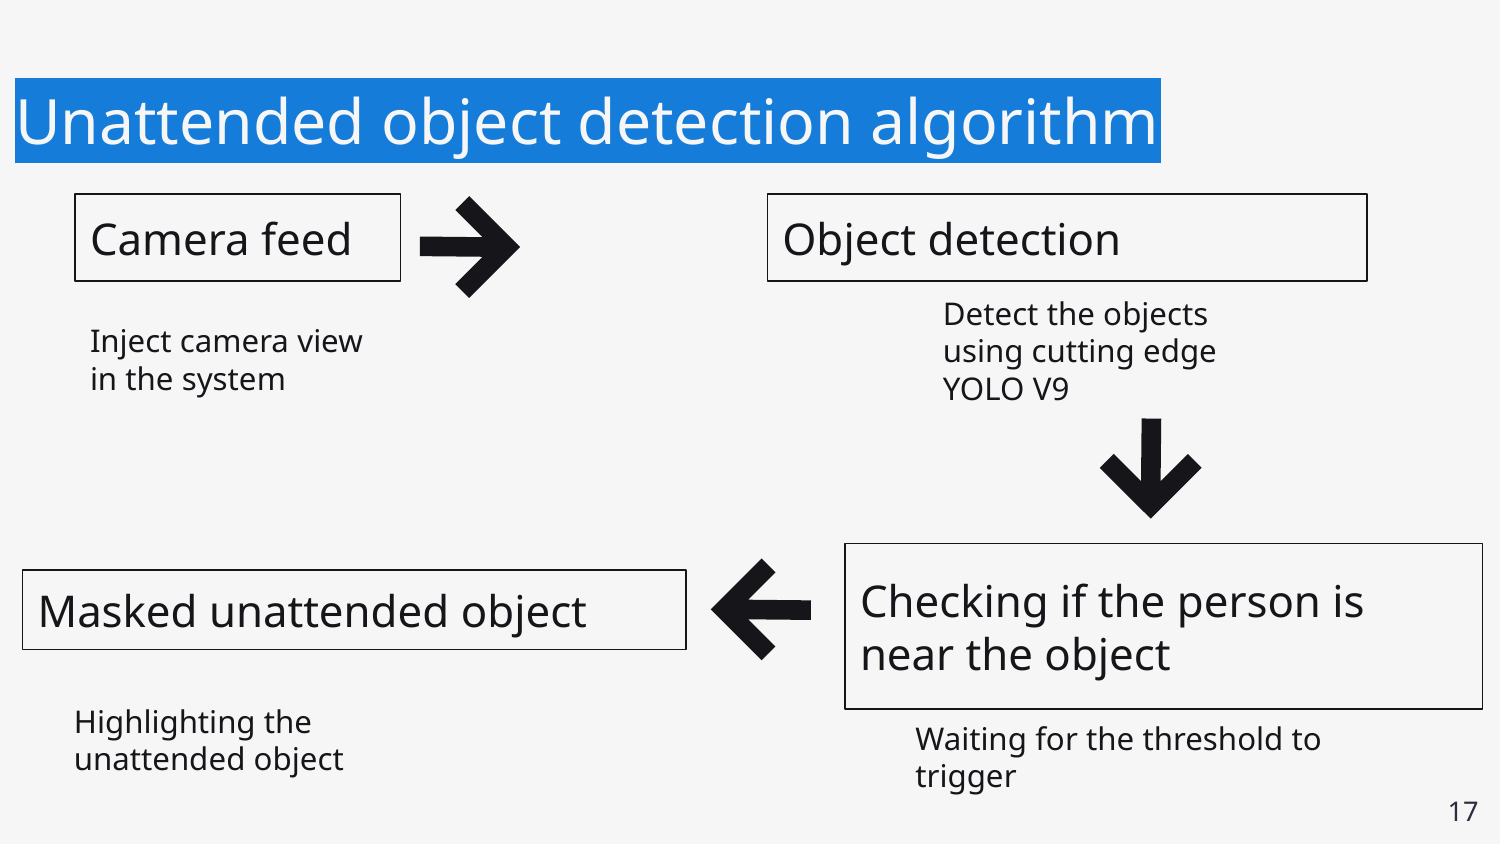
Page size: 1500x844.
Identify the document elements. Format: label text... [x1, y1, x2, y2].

slide_number ‹#› [1403, 779, 1494, 844]
text_box Unattended object detection algorithm [0, 72, 1367, 167]
text_box Camera feed [74, 194, 401, 281]
text_box [419, 196, 521, 298]
text_box Masked unattended object [22, 570, 687, 650]
text_box Highlighting the unattended object [58, 699, 417, 780]
text_box Waiting for the threshold to trigger [900, 709, 1367, 804]
text_box Checking if the person is near the object [845, 543, 1483, 710]
text_box Detect the objects using cutting edge YOLO V9 [927, 329, 1286, 409]
text_box [710, 558, 812, 661]
text_box Inject camera view in the system [74, 318, 401, 399]
text_box Object detection [767, 194, 1367, 281]
text_box [1099, 418, 1202, 519]
